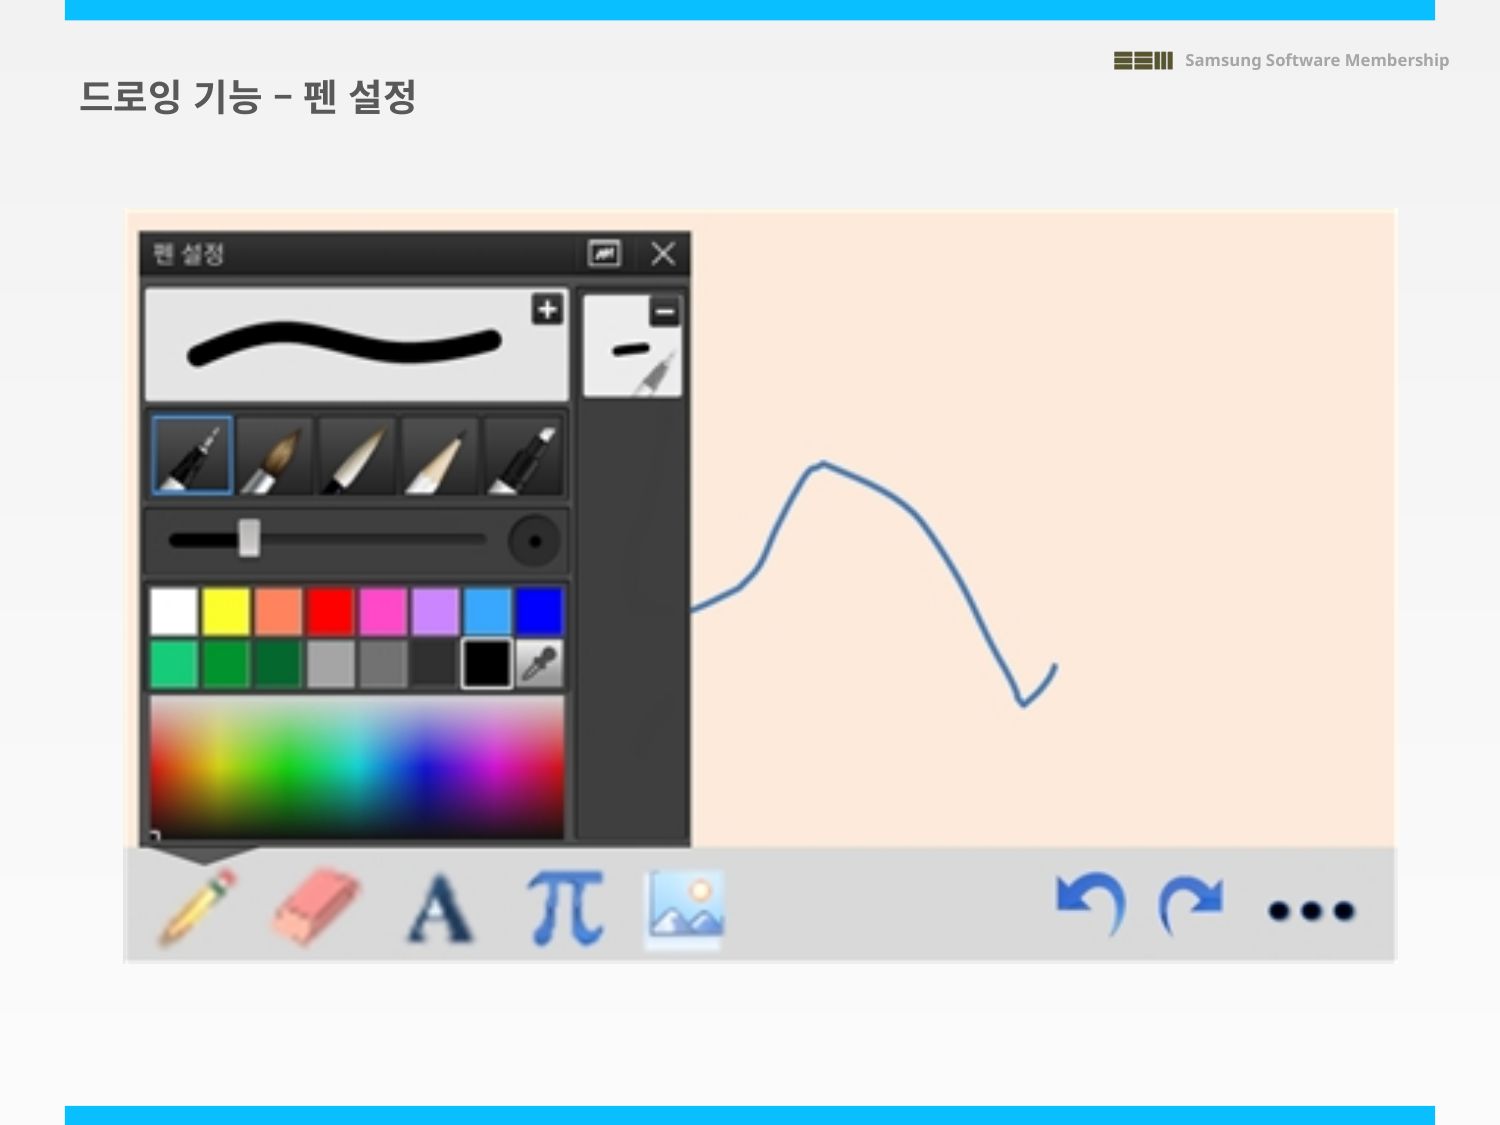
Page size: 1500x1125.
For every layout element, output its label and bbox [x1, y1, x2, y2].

picture [123, 207, 1398, 965]
text_box [0, 0, 1500, 1125]
